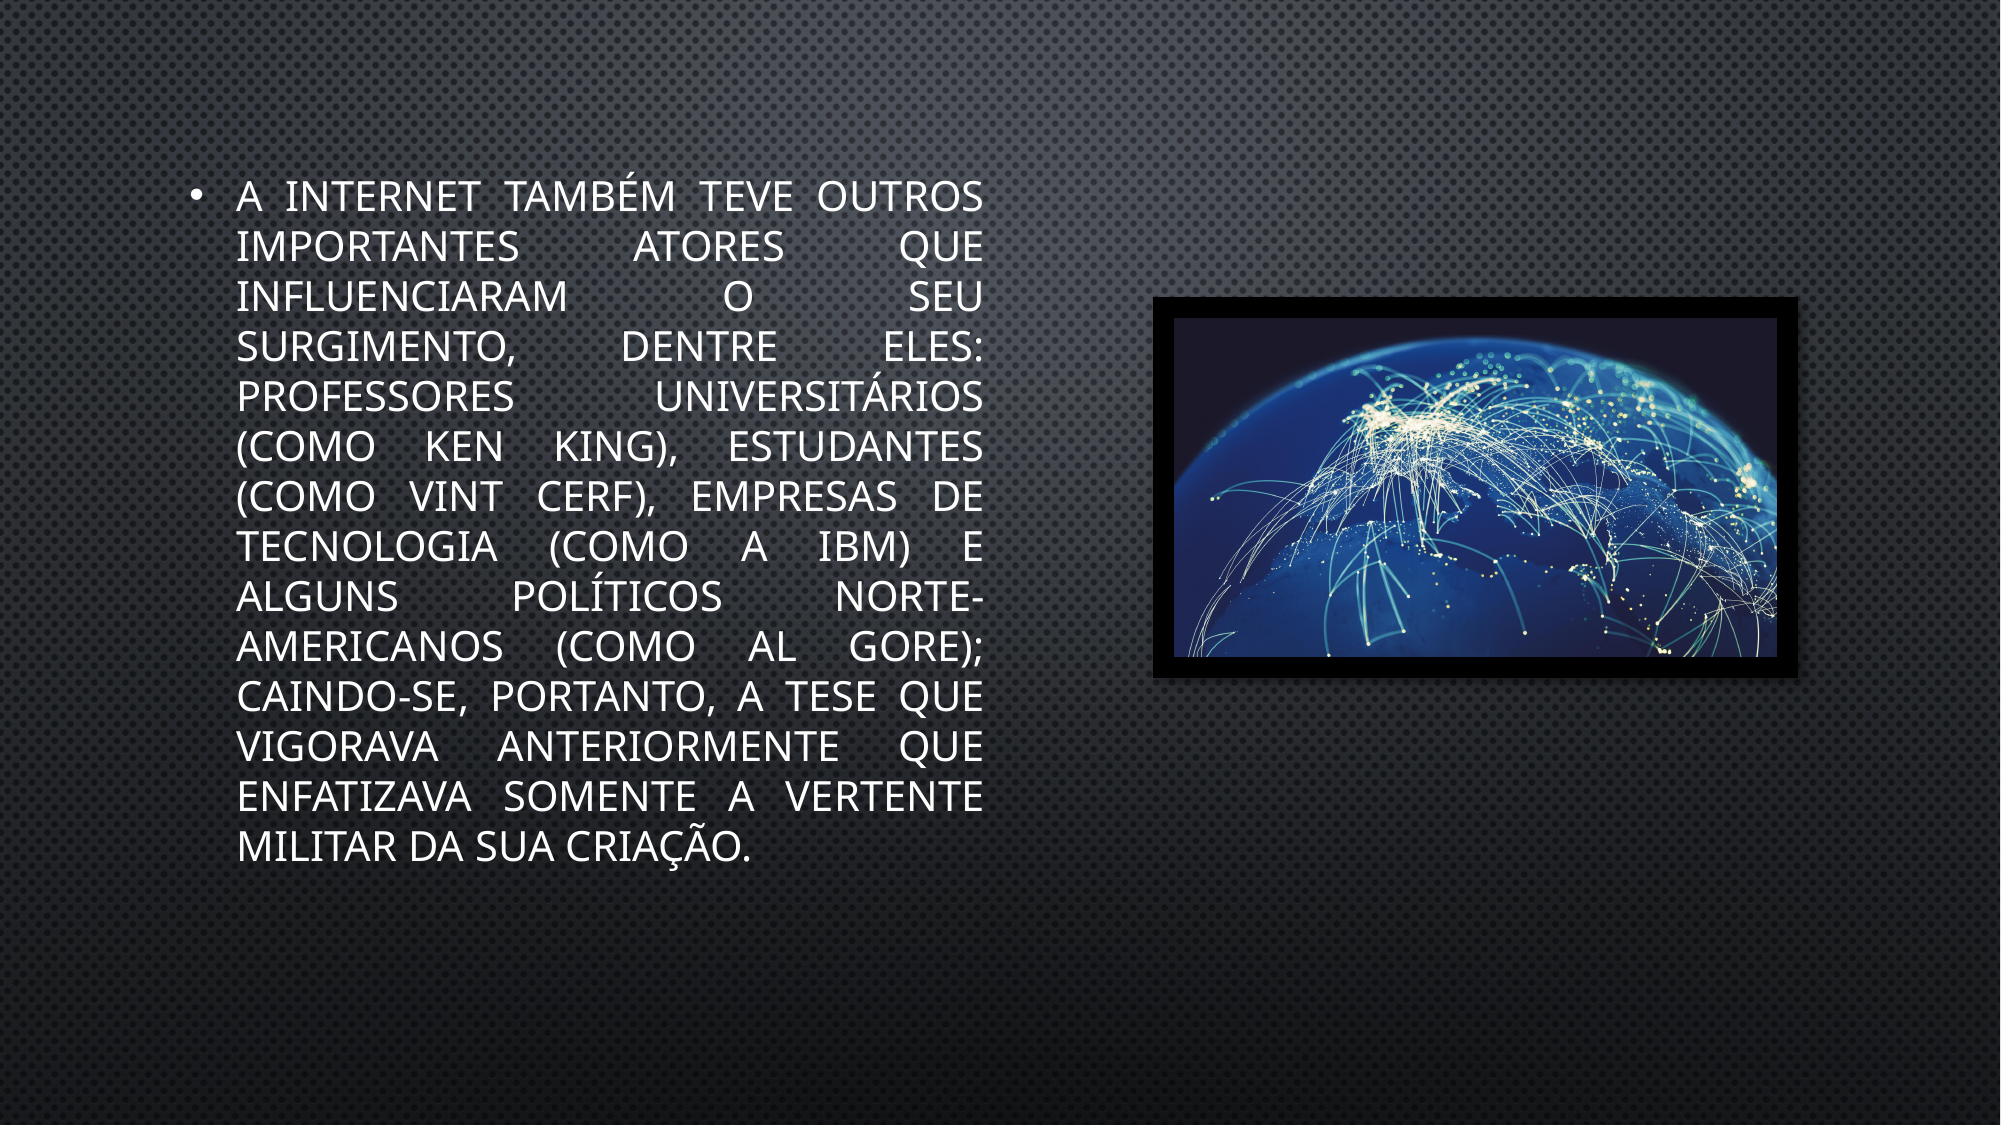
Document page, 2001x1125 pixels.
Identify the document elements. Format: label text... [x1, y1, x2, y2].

picture [1173, 317, 1778, 658]
list A Internet também teve outros importantes atores que influenciaram o seu surgimento, dentre eles: professores universitários (como Ken King), estudantes (como Vint Cerf), empresas de tecnologia (como a IBM) e alguns políticos norte-americanos (como Al Gore); caindo-se, portanto, a tese que vigorava anteriormente que enfatizava somente a vertente militar da sua criação. [174, 88, 1000, 952]
